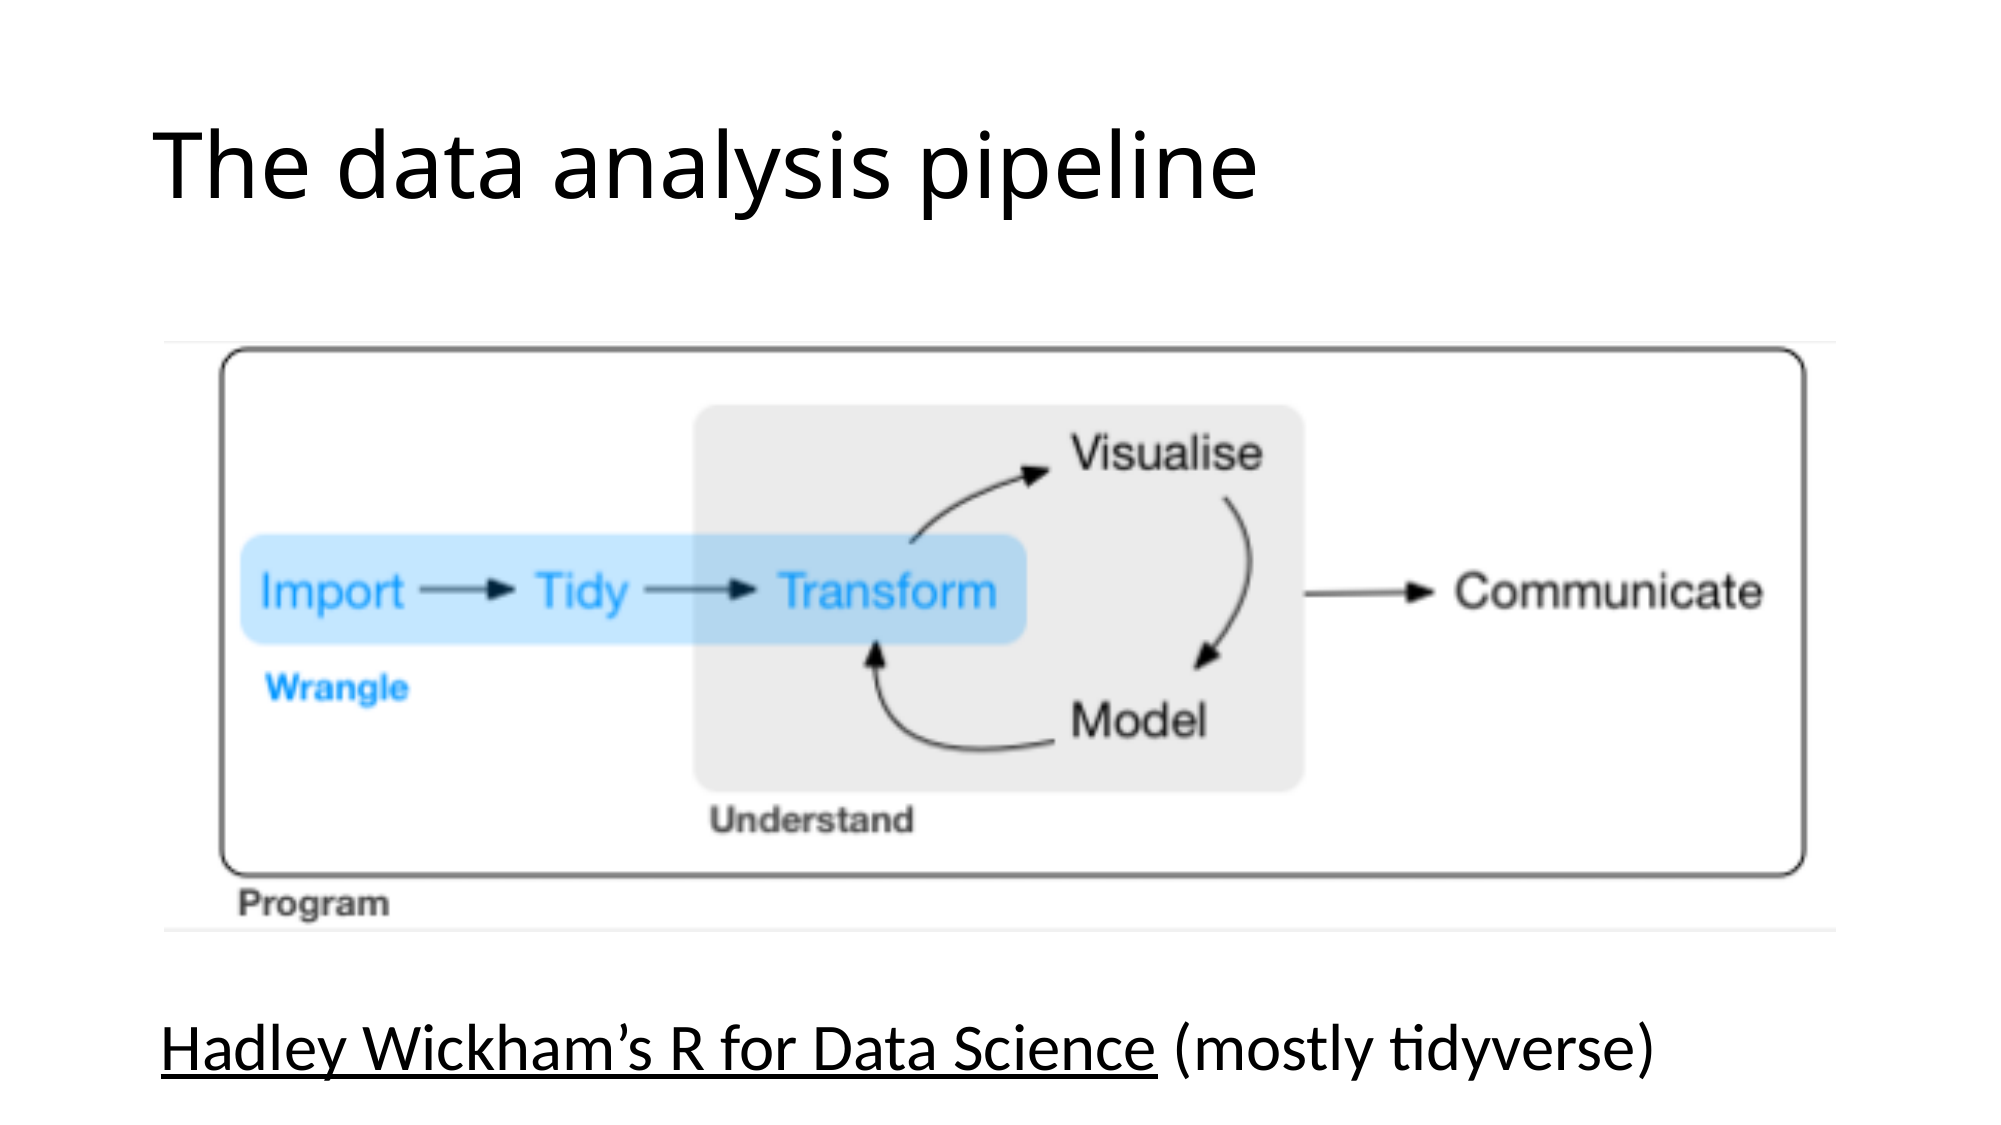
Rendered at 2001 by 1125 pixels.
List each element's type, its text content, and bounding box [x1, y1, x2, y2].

title The data analysis pipeline [137, 59, 1863, 278]
text_box Hadley Wickham’s R for Data Science (mostly tidyverse) [145, 995, 1672, 1091]
picture [164, 341, 1836, 932]
